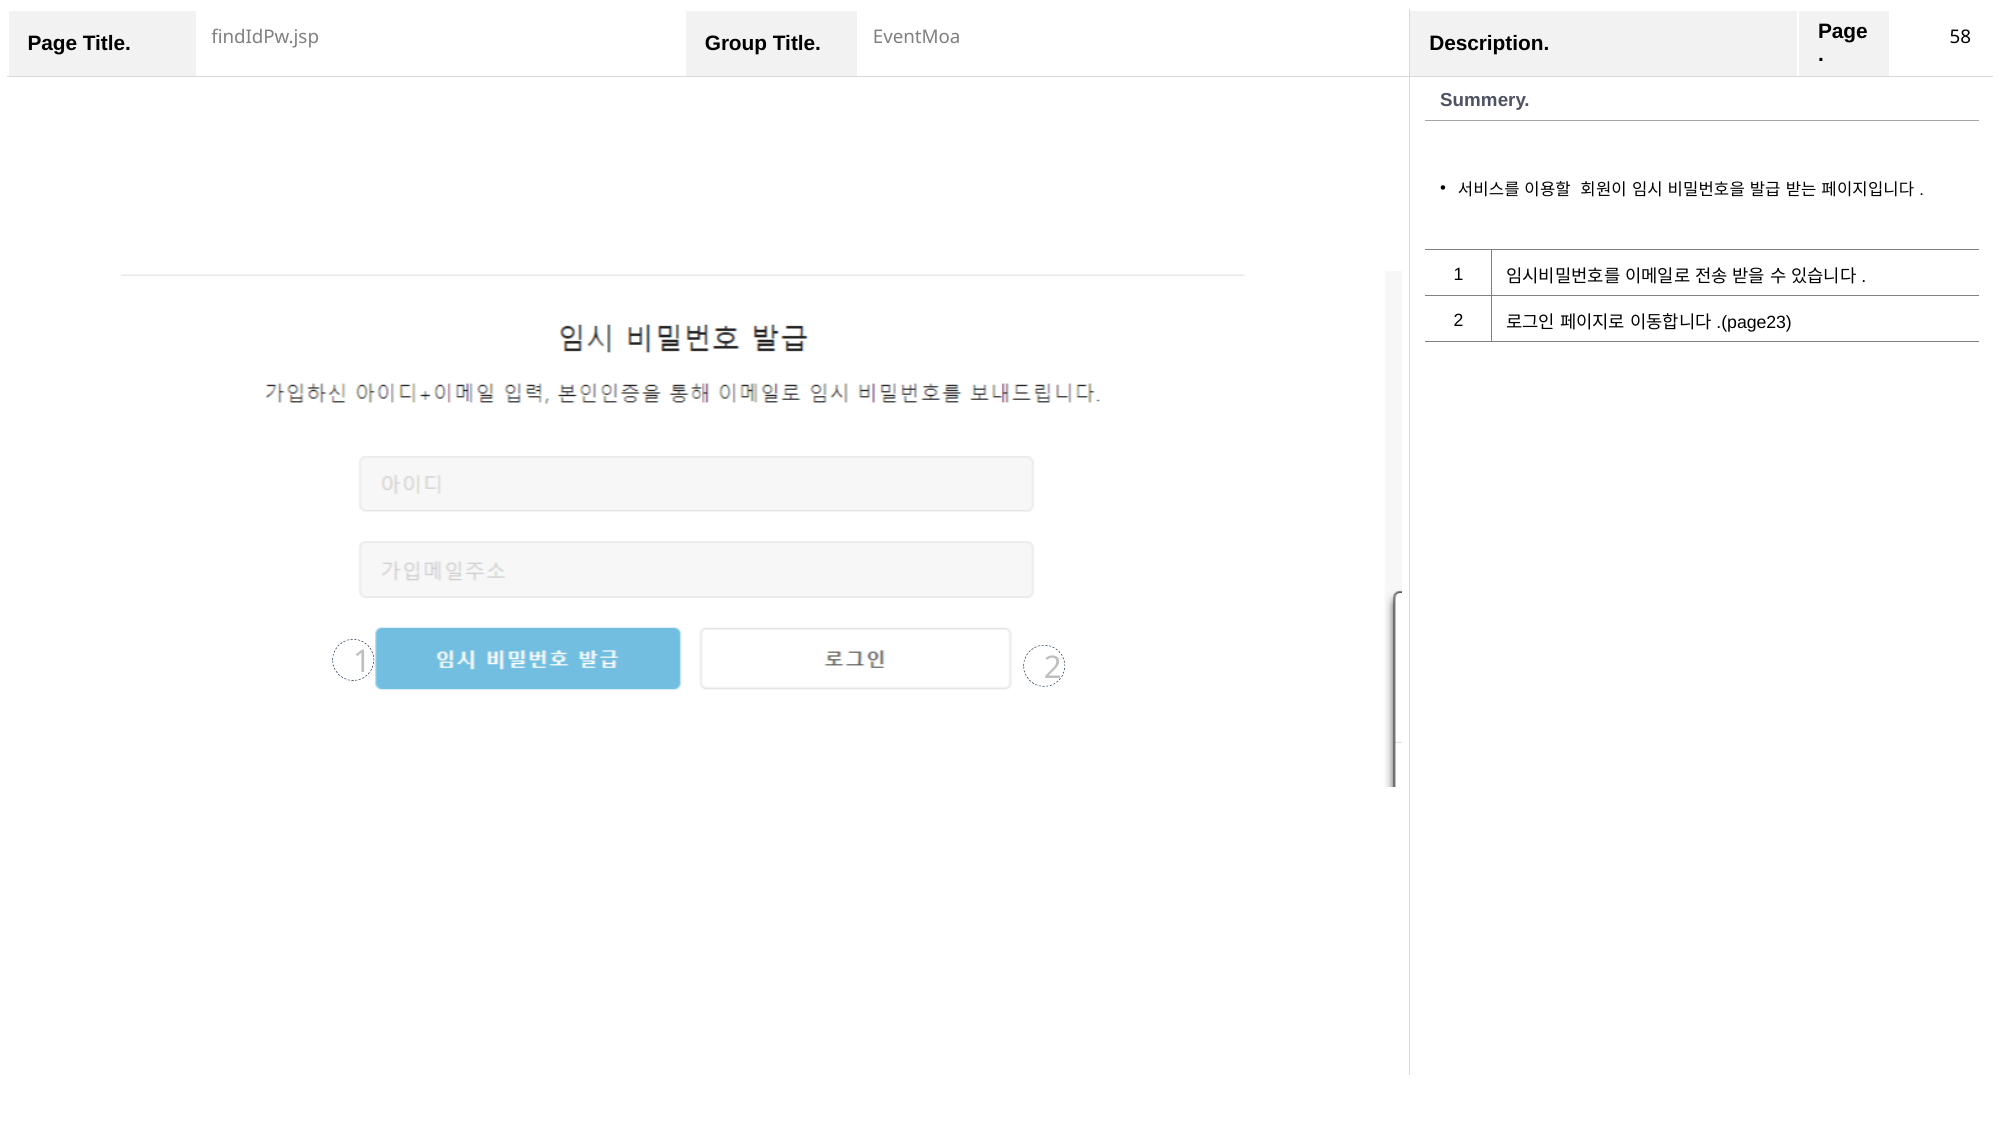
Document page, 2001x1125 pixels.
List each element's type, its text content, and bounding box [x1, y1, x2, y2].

picture [0, 271, 1402, 788]
table_cell 2 [1425, 296, 1491, 341]
table_cell 임시비밀번호를 이메일로 전송 받을 수 있습니다. [1492, 250, 1979, 295]
text_box 58 [1934, 17, 1986, 55]
table_header Summery. [1425, 78, 1979, 120]
table_cell 로그인 페이지로 이동합니다.(page23) [1492, 296, 1979, 341]
table_cell 서비스를 이용할 회원이 임시 비밀번호을 발급 받는 페이지입니다. [1425, 121, 1979, 249]
table_cell 1 [1425, 250, 1491, 295]
list EventMoa [858, 18, 1405, 55]
list findIdPw.jsp [196, 18, 684, 55]
